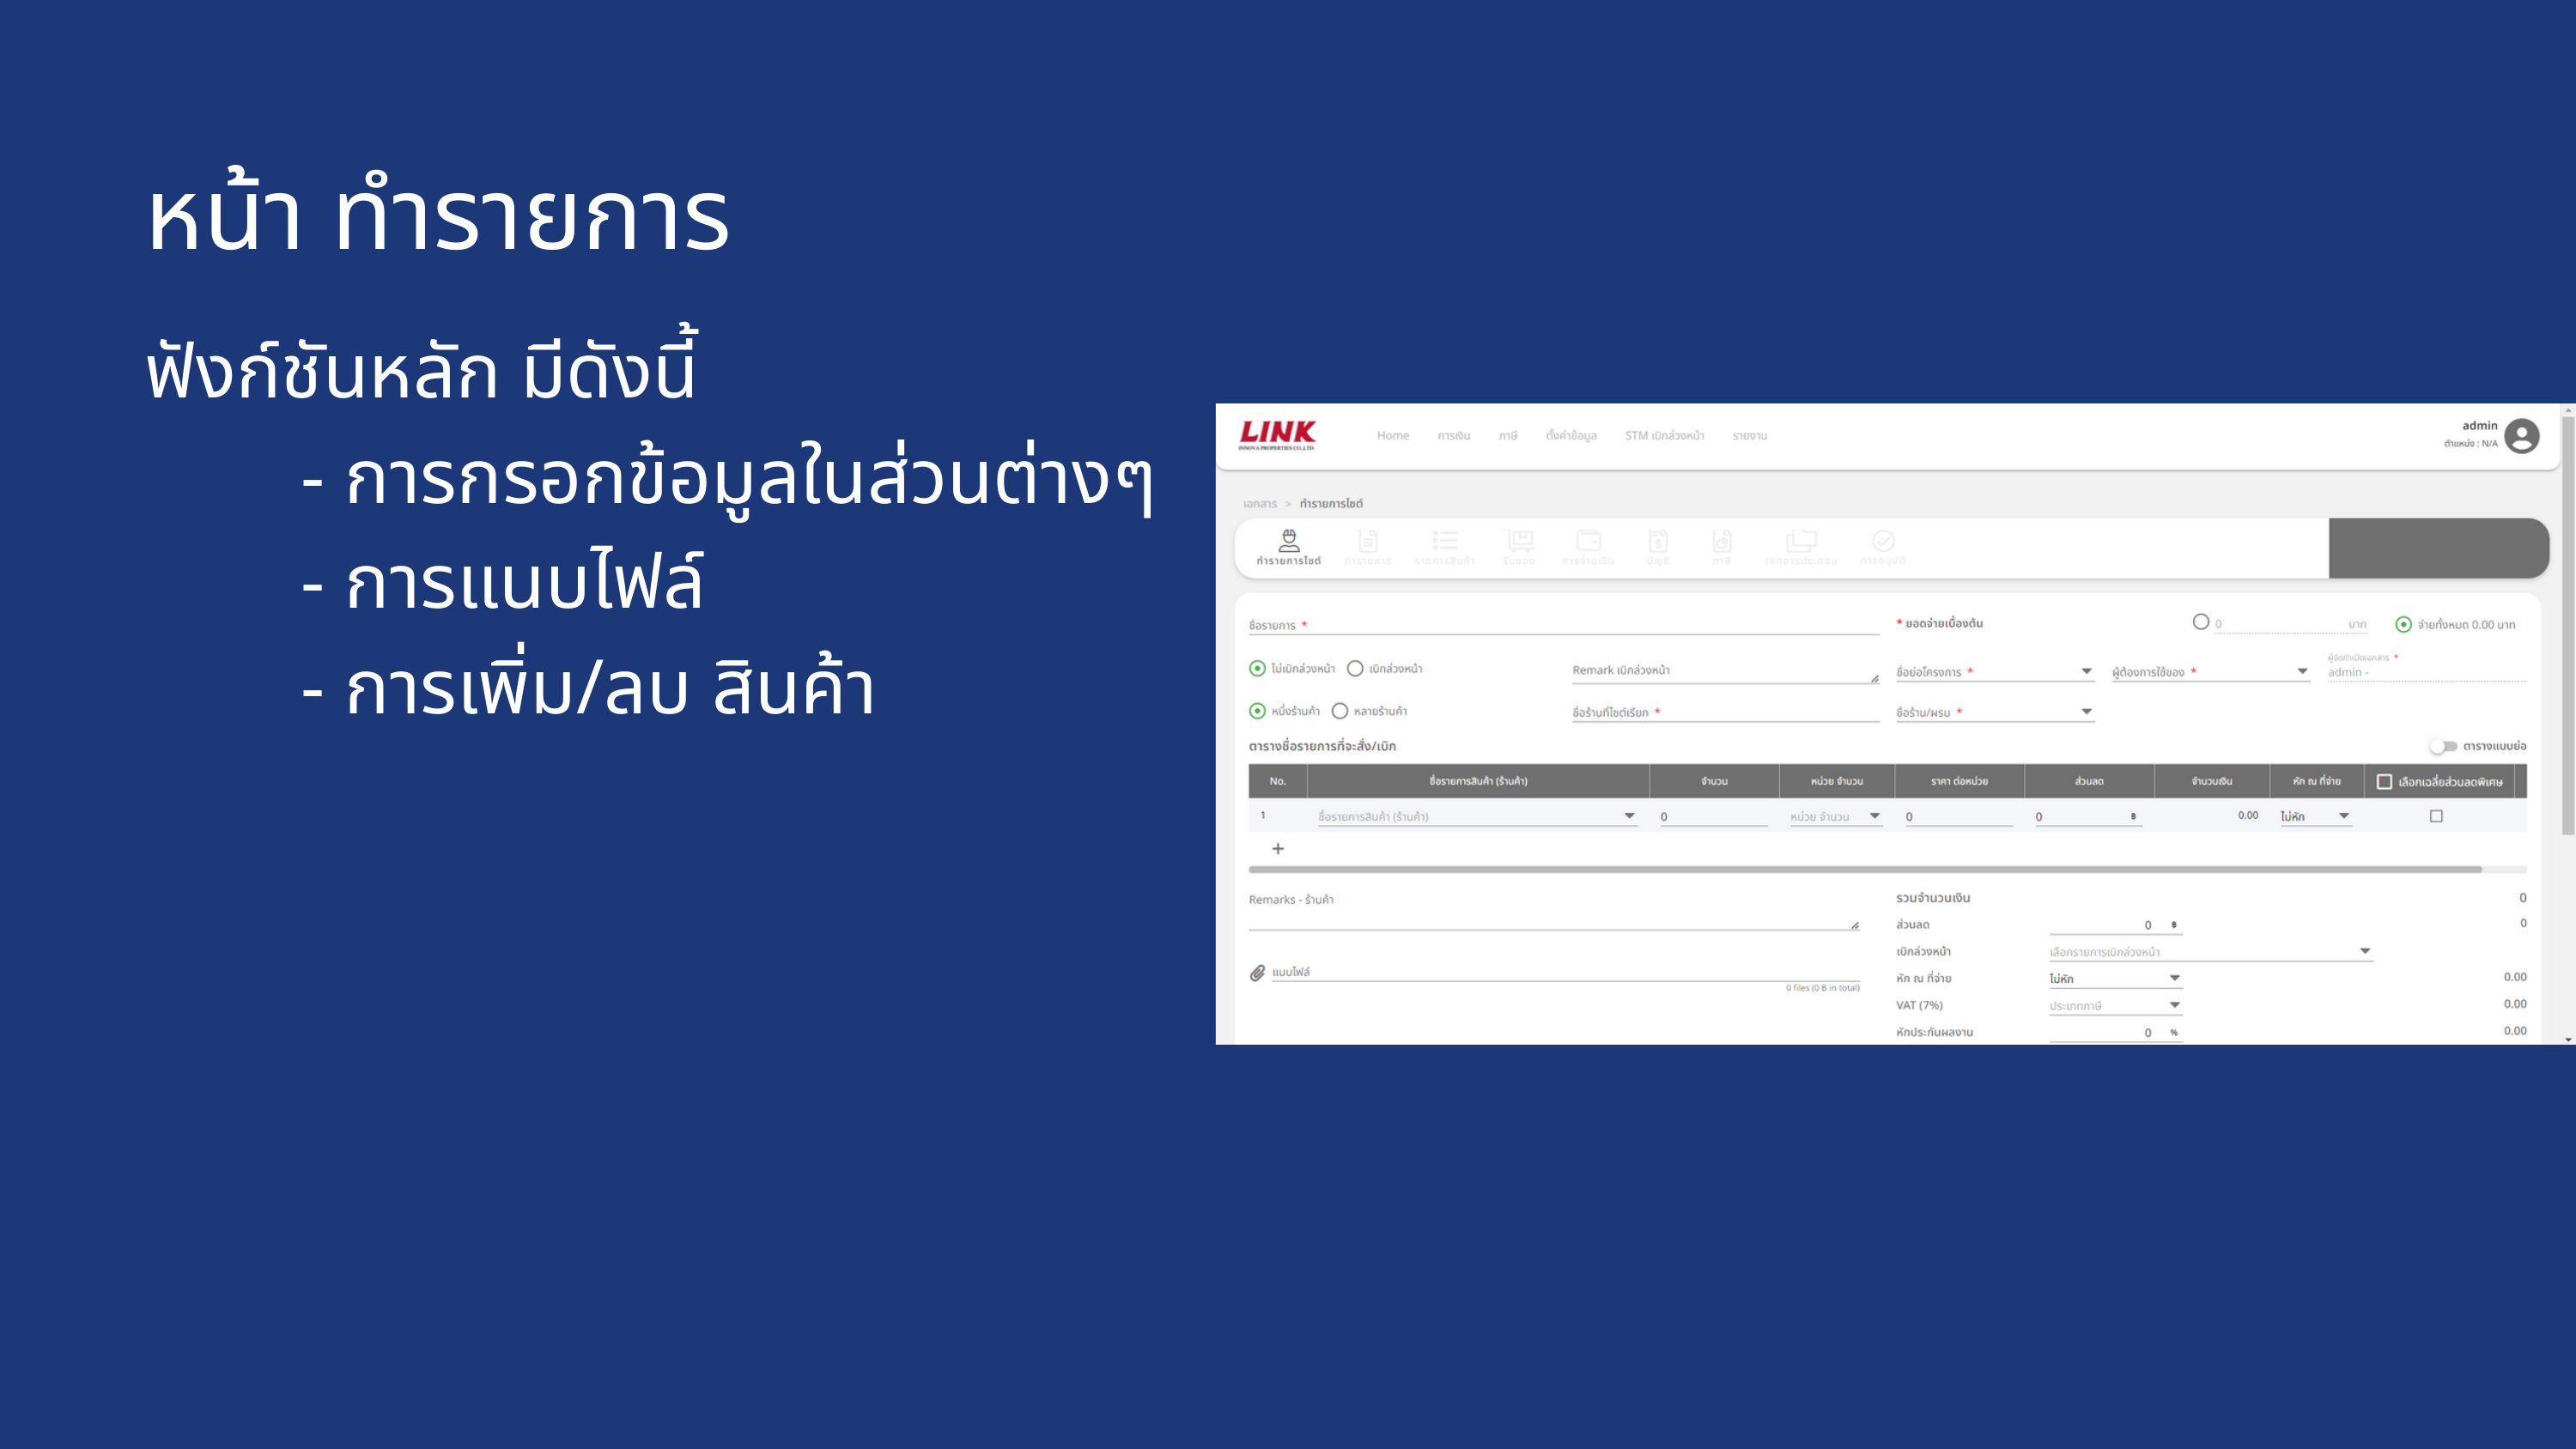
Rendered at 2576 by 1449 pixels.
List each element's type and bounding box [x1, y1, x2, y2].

text_box [0, 0, 2576, 1449]
